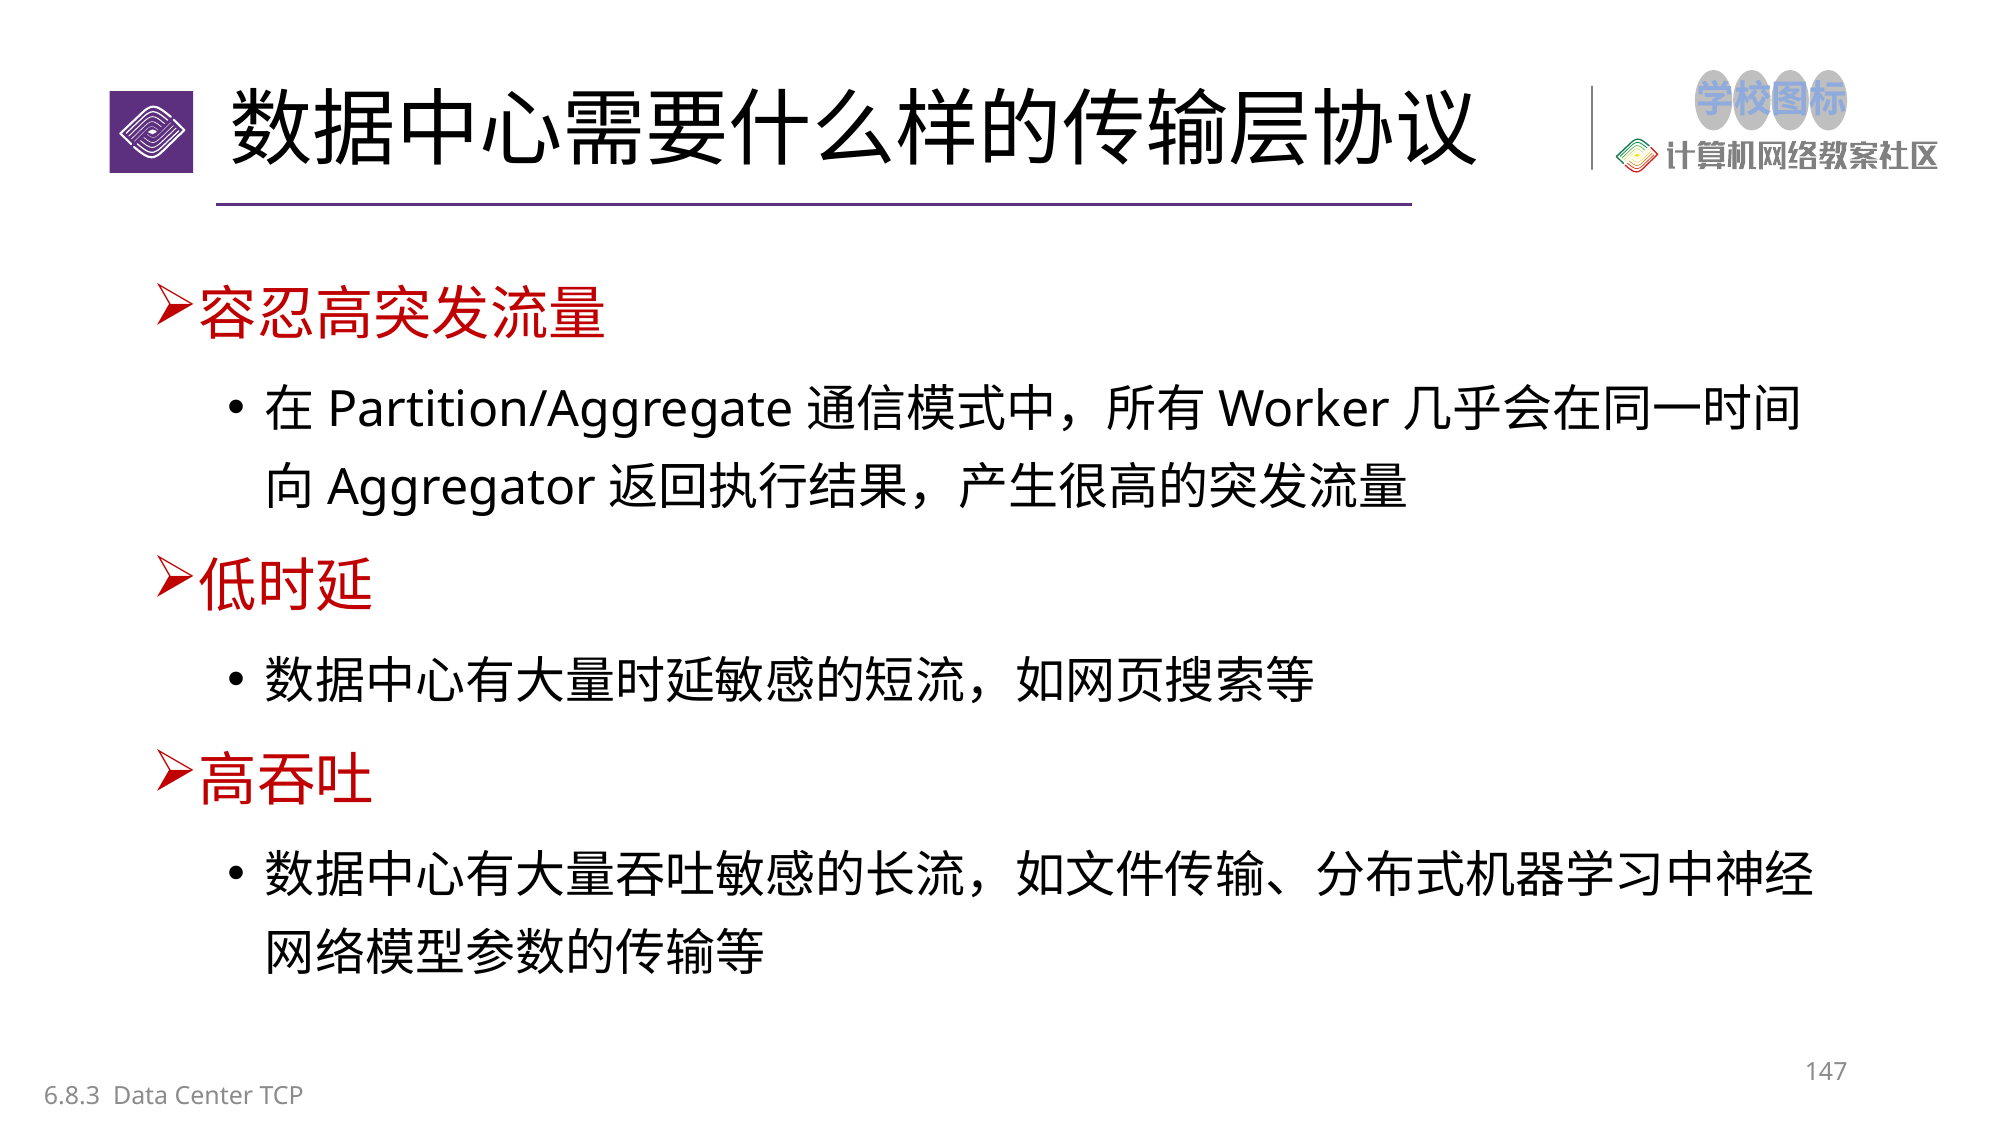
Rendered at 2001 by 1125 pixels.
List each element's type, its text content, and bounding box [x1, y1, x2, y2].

title 数据中心需要什么样的传输层协议 [214, 59, 1564, 205]
list 容忍高突发流量 在Partition/Aggregate通信模式中，所有Worker几乎会在同一时间向Aggregator返回执行结果，产生很高的突发流量 低时延 数据中心有大量时延敏感的短流，如网页搜索等 高吞吐 数据中心有大量吞吐敏感的长流，如文件传输、分布式机器学习中神经网络模型参数的传输等 [137, 247, 1863, 1001]
slide_number 147 [1412, 1042, 1863, 1103]
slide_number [29, 1064, 479, 1125]
